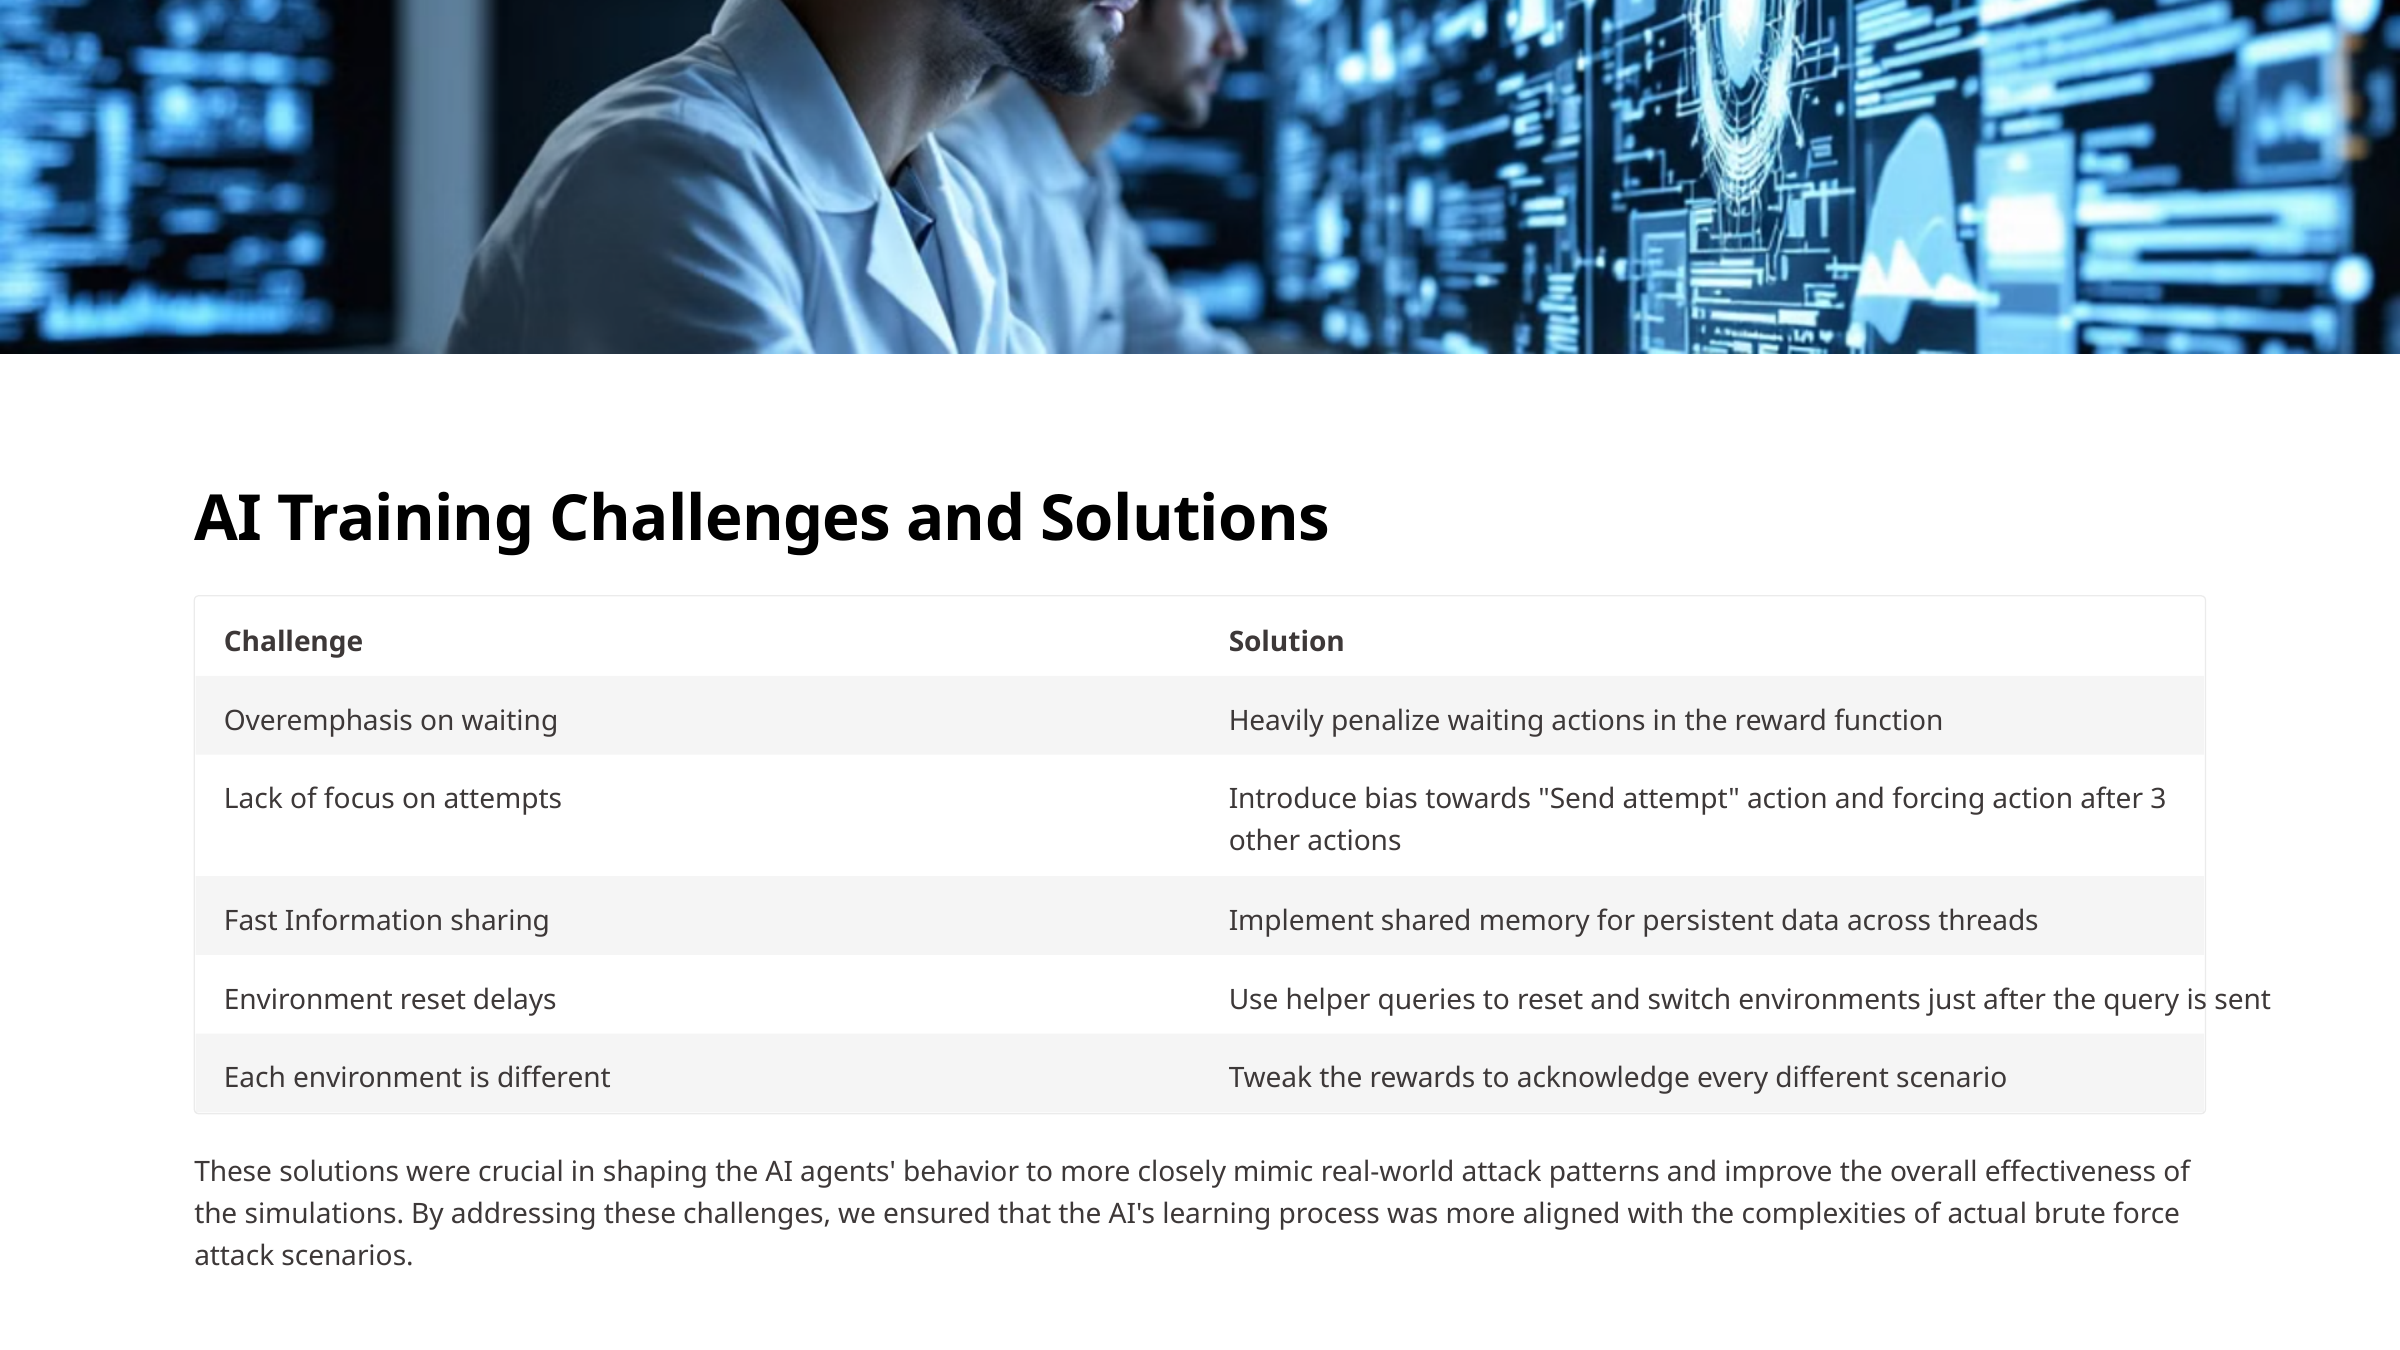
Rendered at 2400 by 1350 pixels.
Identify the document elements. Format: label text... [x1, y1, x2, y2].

text_box These solutions were crucial in shaping the AI agents' behavior to more closely mimic real-world attack patterns and improve the overall effectiveness of the simulations. By addressing these challenges, we ensured that the AI's learning process was more aligned with the complexities of actual brute force attack scenarios. [194, 1145, 2206, 1231]
text_box [195, 954, 2205, 1033]
text_box Challenge [223, 615, 1171, 658]
text_box Use helper queries to reset and switch environments just after the query is sent [1228, 972, 2176, 1016]
text_box Overemphasis on waiting [223, 694, 1171, 737]
text_box Tweak the rewards to acknowledge every different scenario [1228, 1051, 2176, 1095]
text_box Lack of focus on attempts [223, 772, 1171, 816]
text_box Heavily penalize waiting actions in the reward function [1228, 694, 2176, 737]
text_box [195, 876, 2205, 954]
text_box [195, 675, 2205, 754]
text_box Implement shared memory for persistent data across threads [1228, 894, 2176, 937]
text_box Environment reset delays [223, 972, 1171, 1016]
text_box Solution [1228, 615, 2176, 658]
text_box Each environment is different [223, 1051, 1171, 1095]
text_box Introduce bias towards "Send attempt" action and forcing action after 3 other actions [1228, 772, 2176, 858]
text_box [195, 754, 2205, 876]
text_box Fast Information sharing [223, 894, 1171, 937]
text_box [195, 597, 2205, 675]
picture [0, 0, 2400, 354]
text_box [195, 1033, 2205, 1113]
text_box AI Training Challenges and Solutions [194, 473, 1409, 554]
